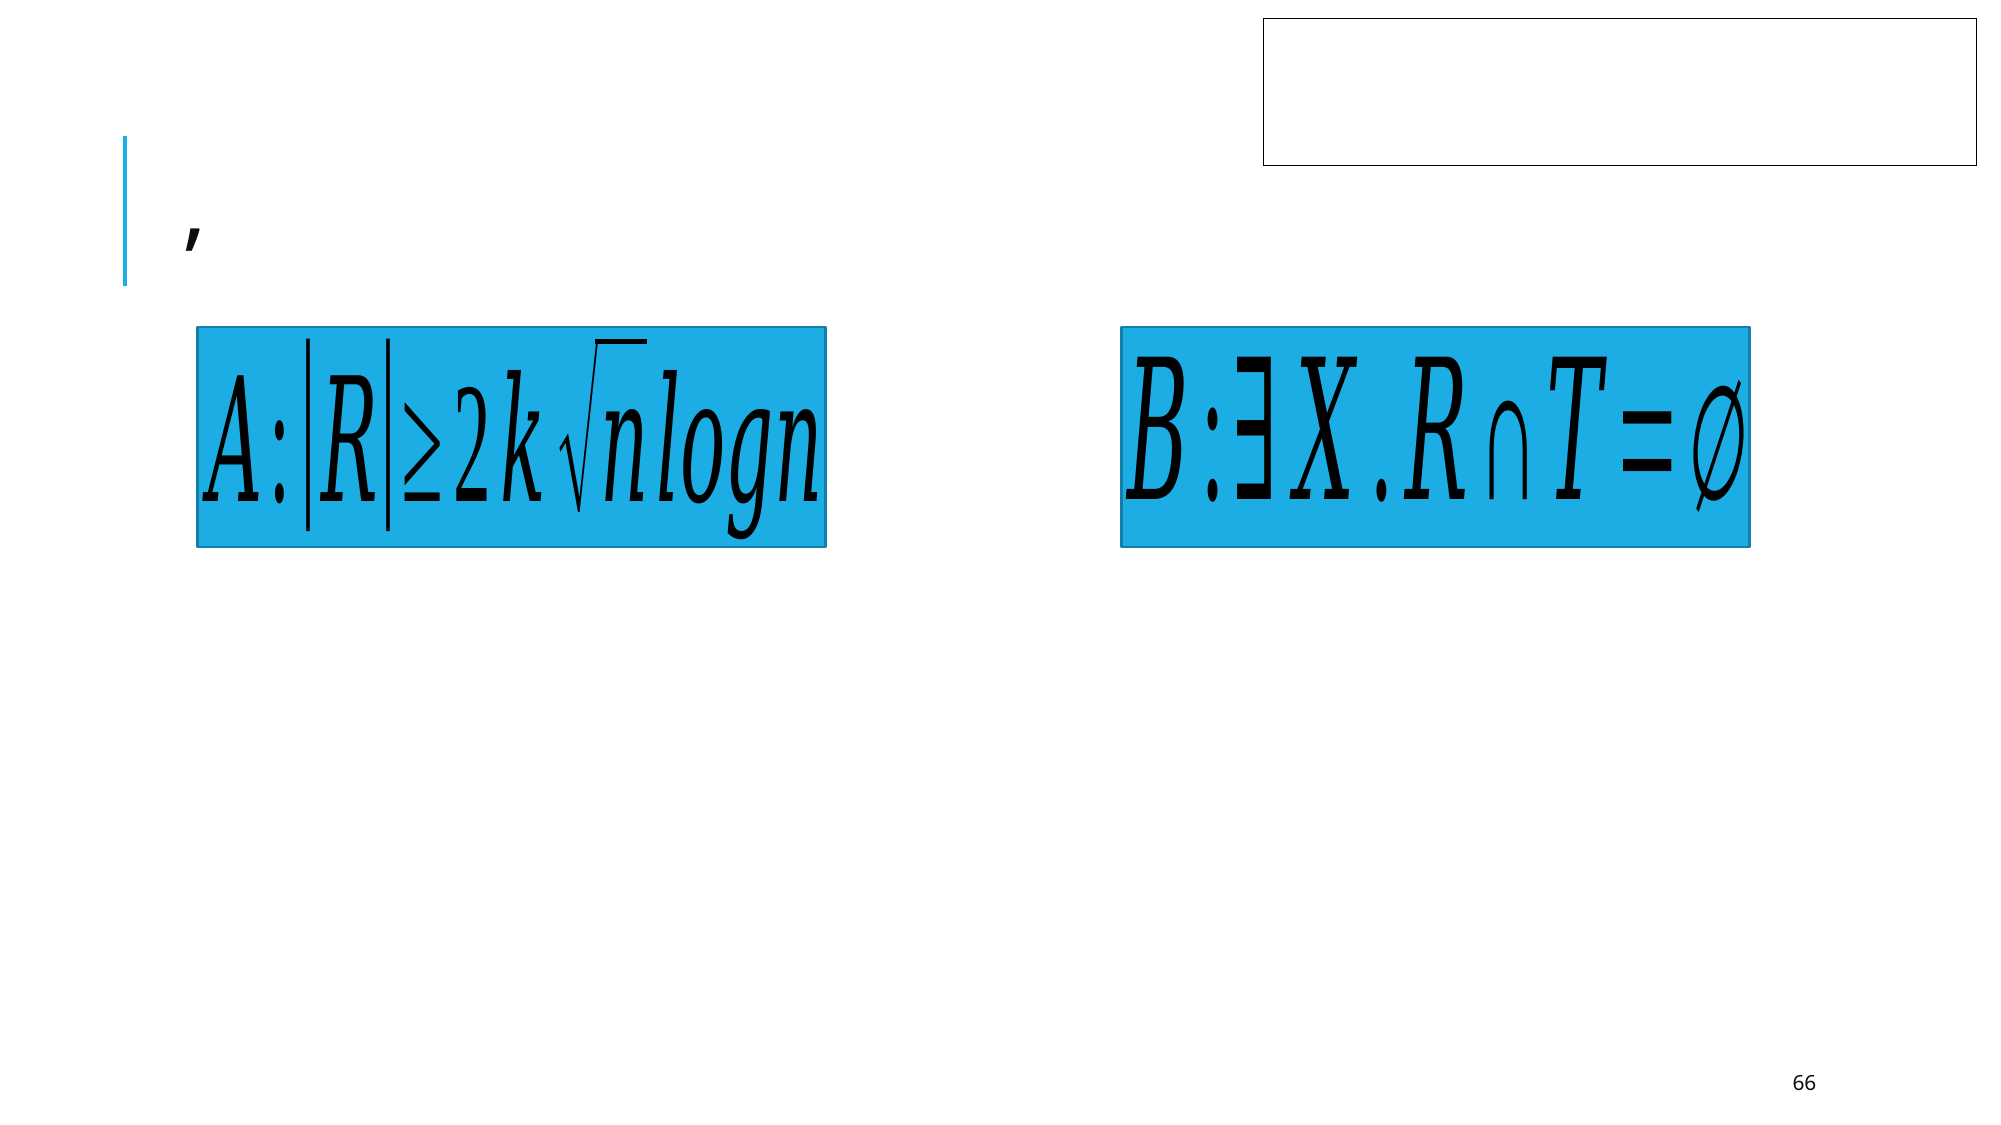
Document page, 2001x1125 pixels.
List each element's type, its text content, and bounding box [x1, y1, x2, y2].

slide_number 66 [1777, 1061, 1938, 1107]
